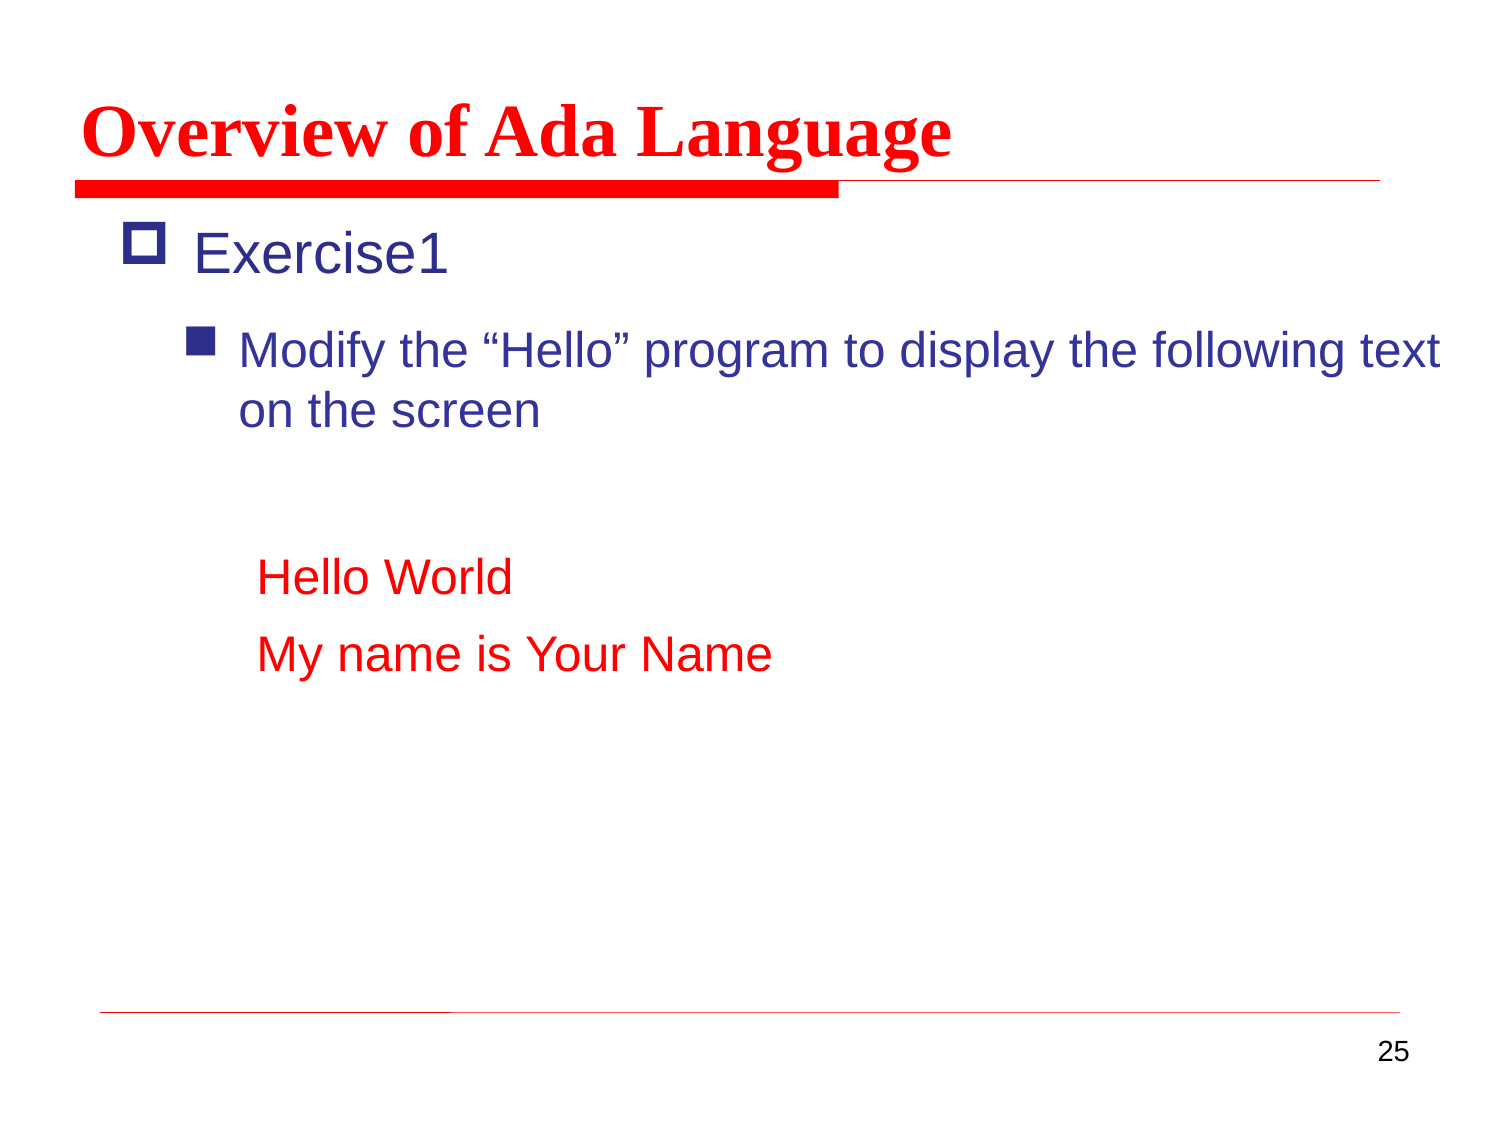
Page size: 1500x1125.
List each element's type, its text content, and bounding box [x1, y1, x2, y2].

text_box Hello World My name is Your Name [256, 491, 774, 682]
text_box Exercise1 [118, 235, 451, 286]
slide_number 25 [1074, 1024, 1426, 1103]
text_box Overview of Ada Language [80, 101, 954, 172]
text_box Modify the “Hello” program to display the following text on the screen [182, 317, 1476, 438]
